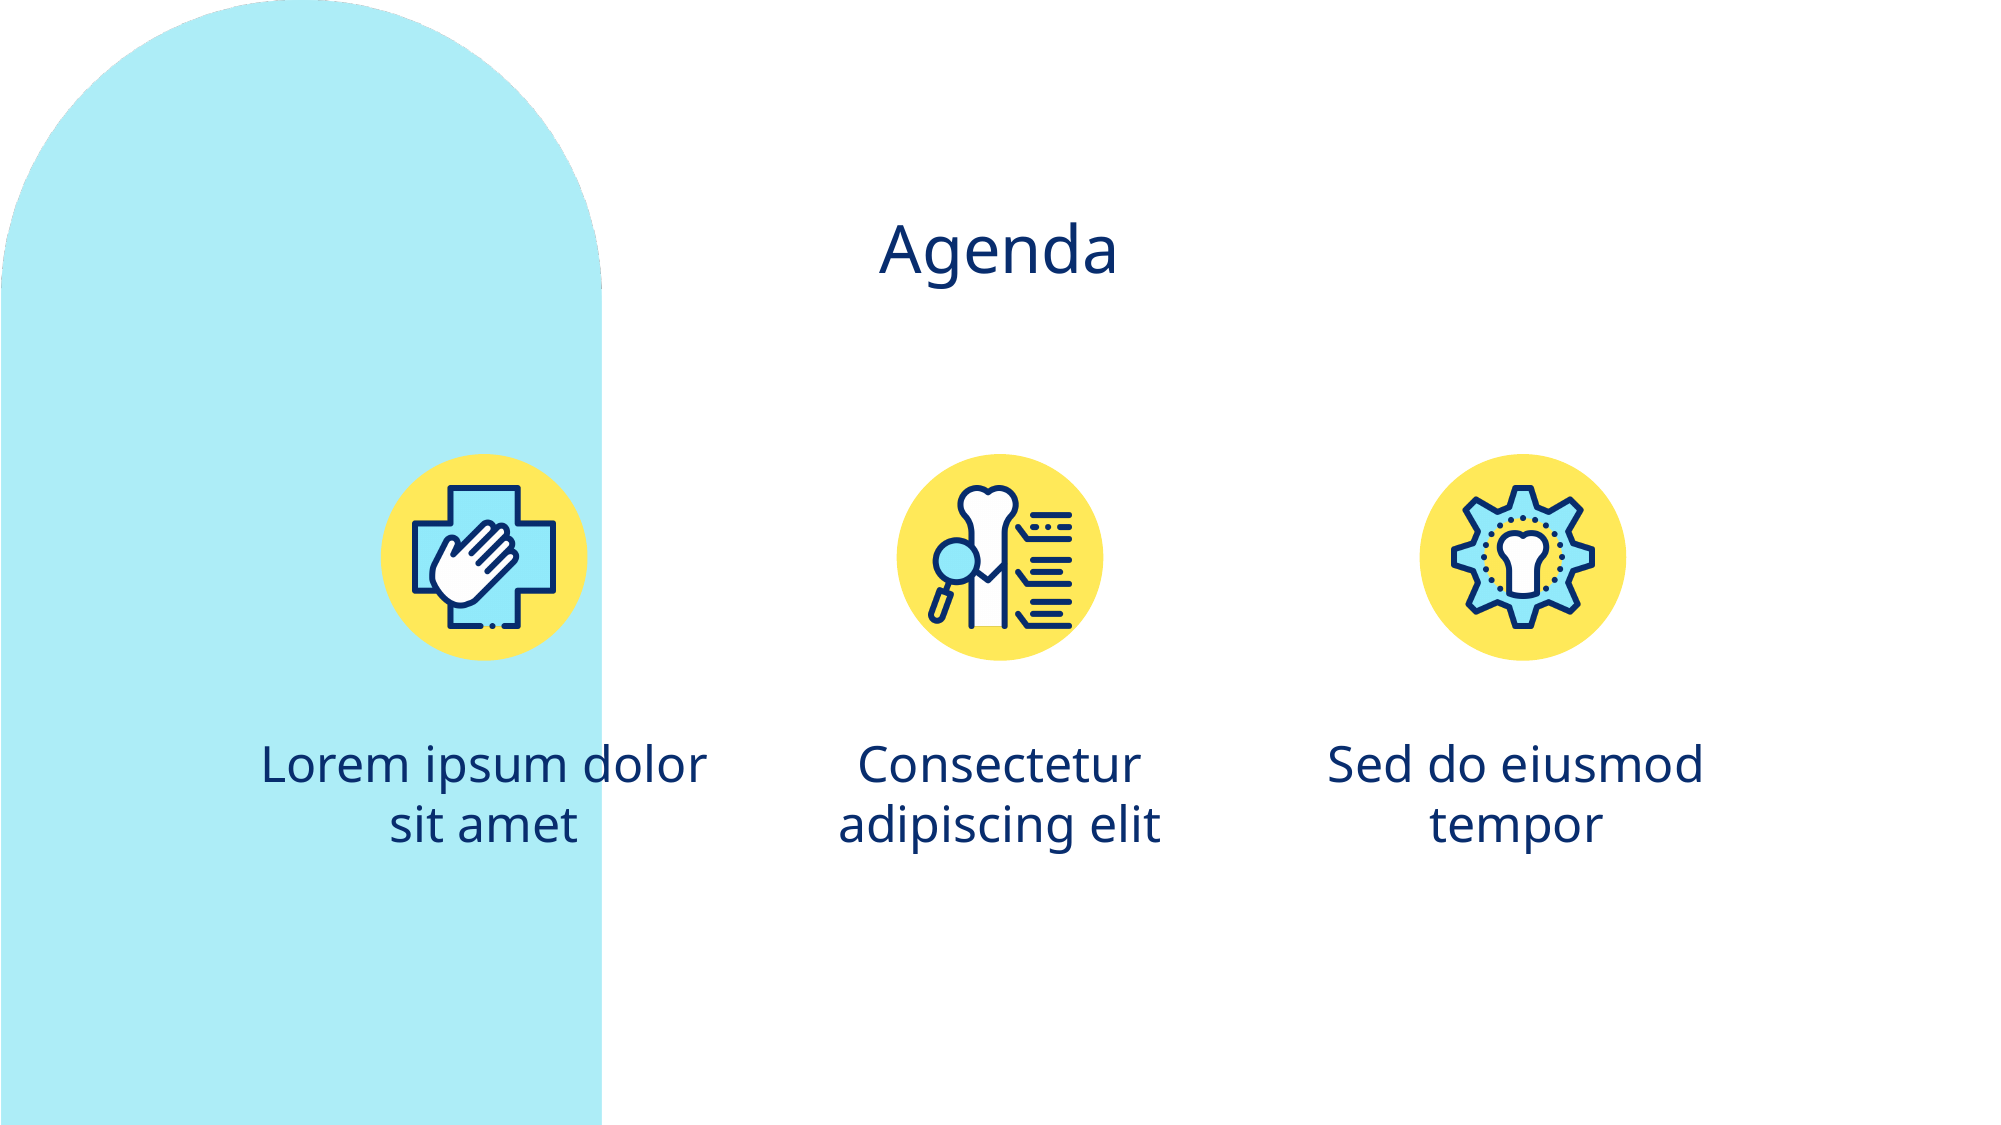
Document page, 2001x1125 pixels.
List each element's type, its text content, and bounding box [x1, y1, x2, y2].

text_box Sed do eiusmod tempor [1268, 725, 1765, 860]
text_box [1418, 453, 1628, 662]
picture [1, 1, 602, 1125]
text_box Consectetur adipiscing elit [752, 725, 1248, 860]
text_box Agenda [445, 199, 1554, 295]
picture [1451, 485, 1595, 629]
text_box Lorem ipsum dolor sit amet [236, 725, 732, 860]
picture [928, 485, 1072, 629]
text_box [895, 453, 1105, 662]
text_box [379, 453, 589, 662]
